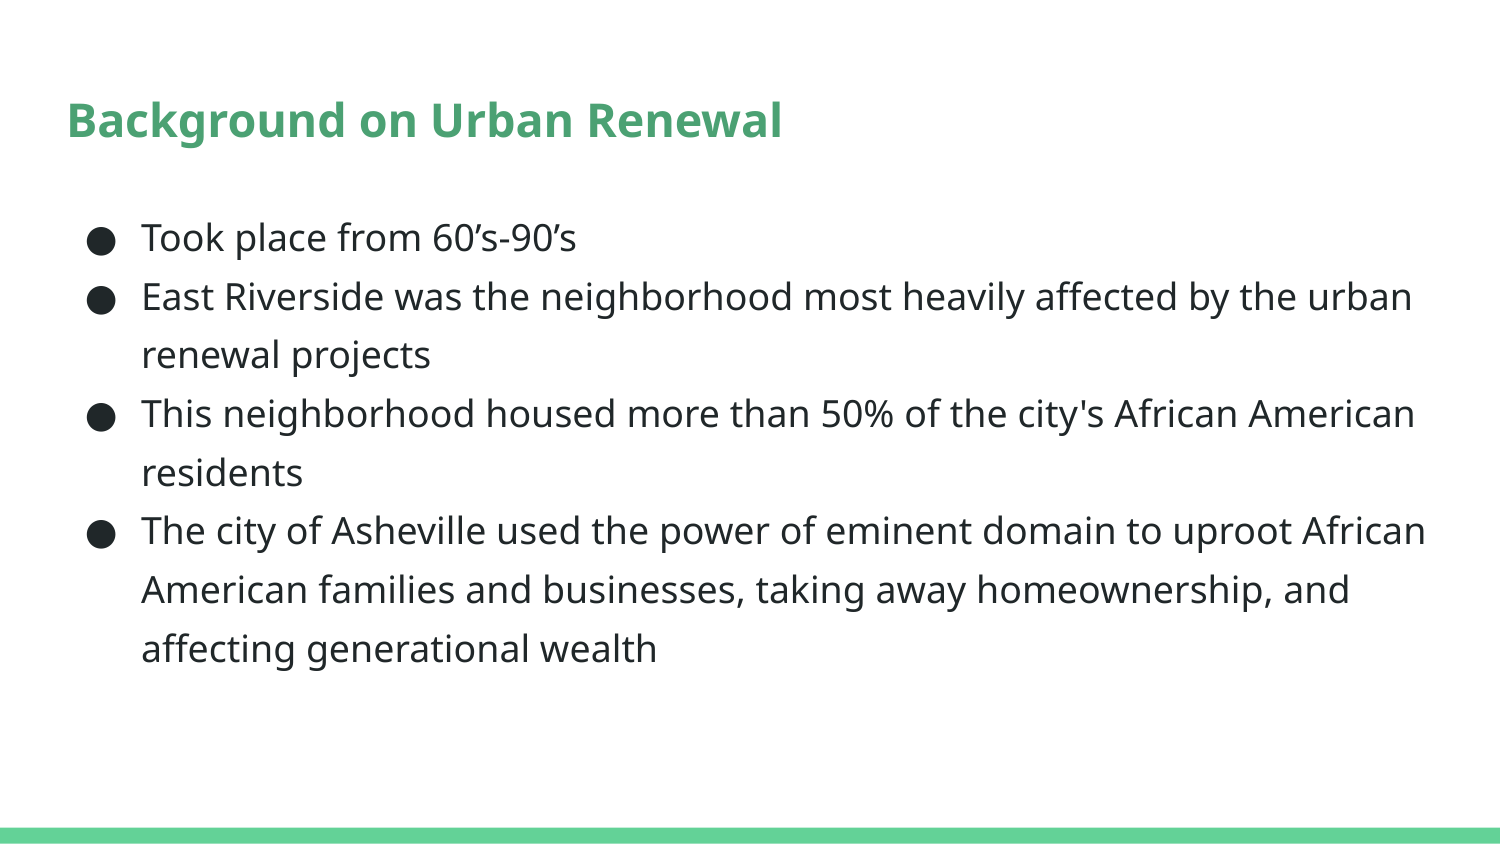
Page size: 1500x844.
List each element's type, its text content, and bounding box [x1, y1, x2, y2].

list Took place from 60’s-90’s East Riverside was the neighborhood most heavily affected by the urban renewal projects This neighborhood housed more than 50% of the city's African American residents The city of Asheville used the power of eminent domain to uproot African American families and businesses, taking away homeownership, and affecting generational wealth [51, 189, 1449, 750]
title Background on Urban Renewal [51, 72, 1449, 167]
